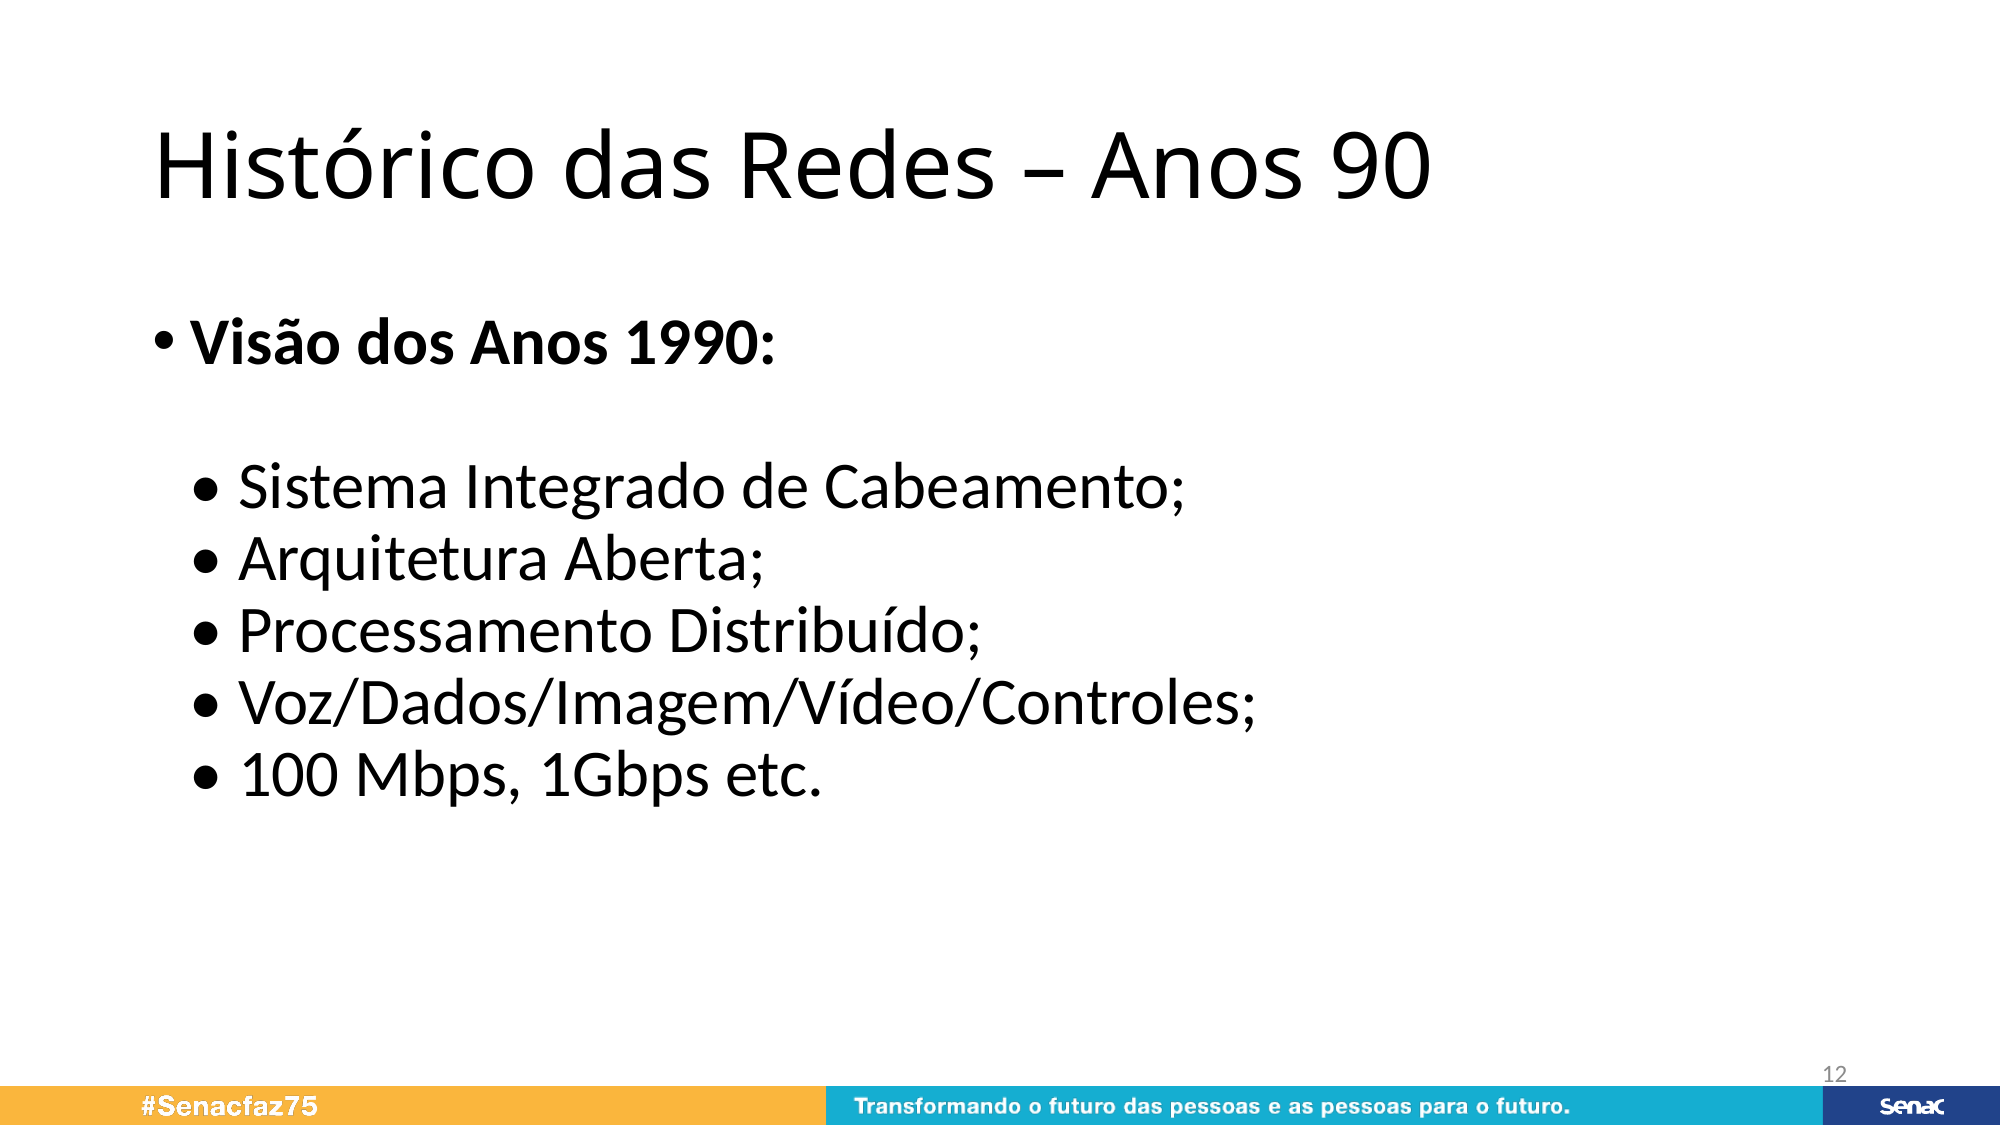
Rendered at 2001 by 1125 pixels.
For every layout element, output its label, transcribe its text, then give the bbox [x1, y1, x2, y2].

slide_number 12 [1412, 1042, 1863, 1103]
title Histórico das Redes – Anos 90 [137, 59, 1863, 278]
picture [0, 1078, 2000, 1125]
list Visão dos Anos 1990: • Sistema Integrado de Cabeamento; • Arquitetura Aberta; • Processamento Distribuído; • Voz/Dados/Imagem/Vídeo/Controles; • 100 Mbps, 1Gbps etc. [137, 299, 1863, 1014]
